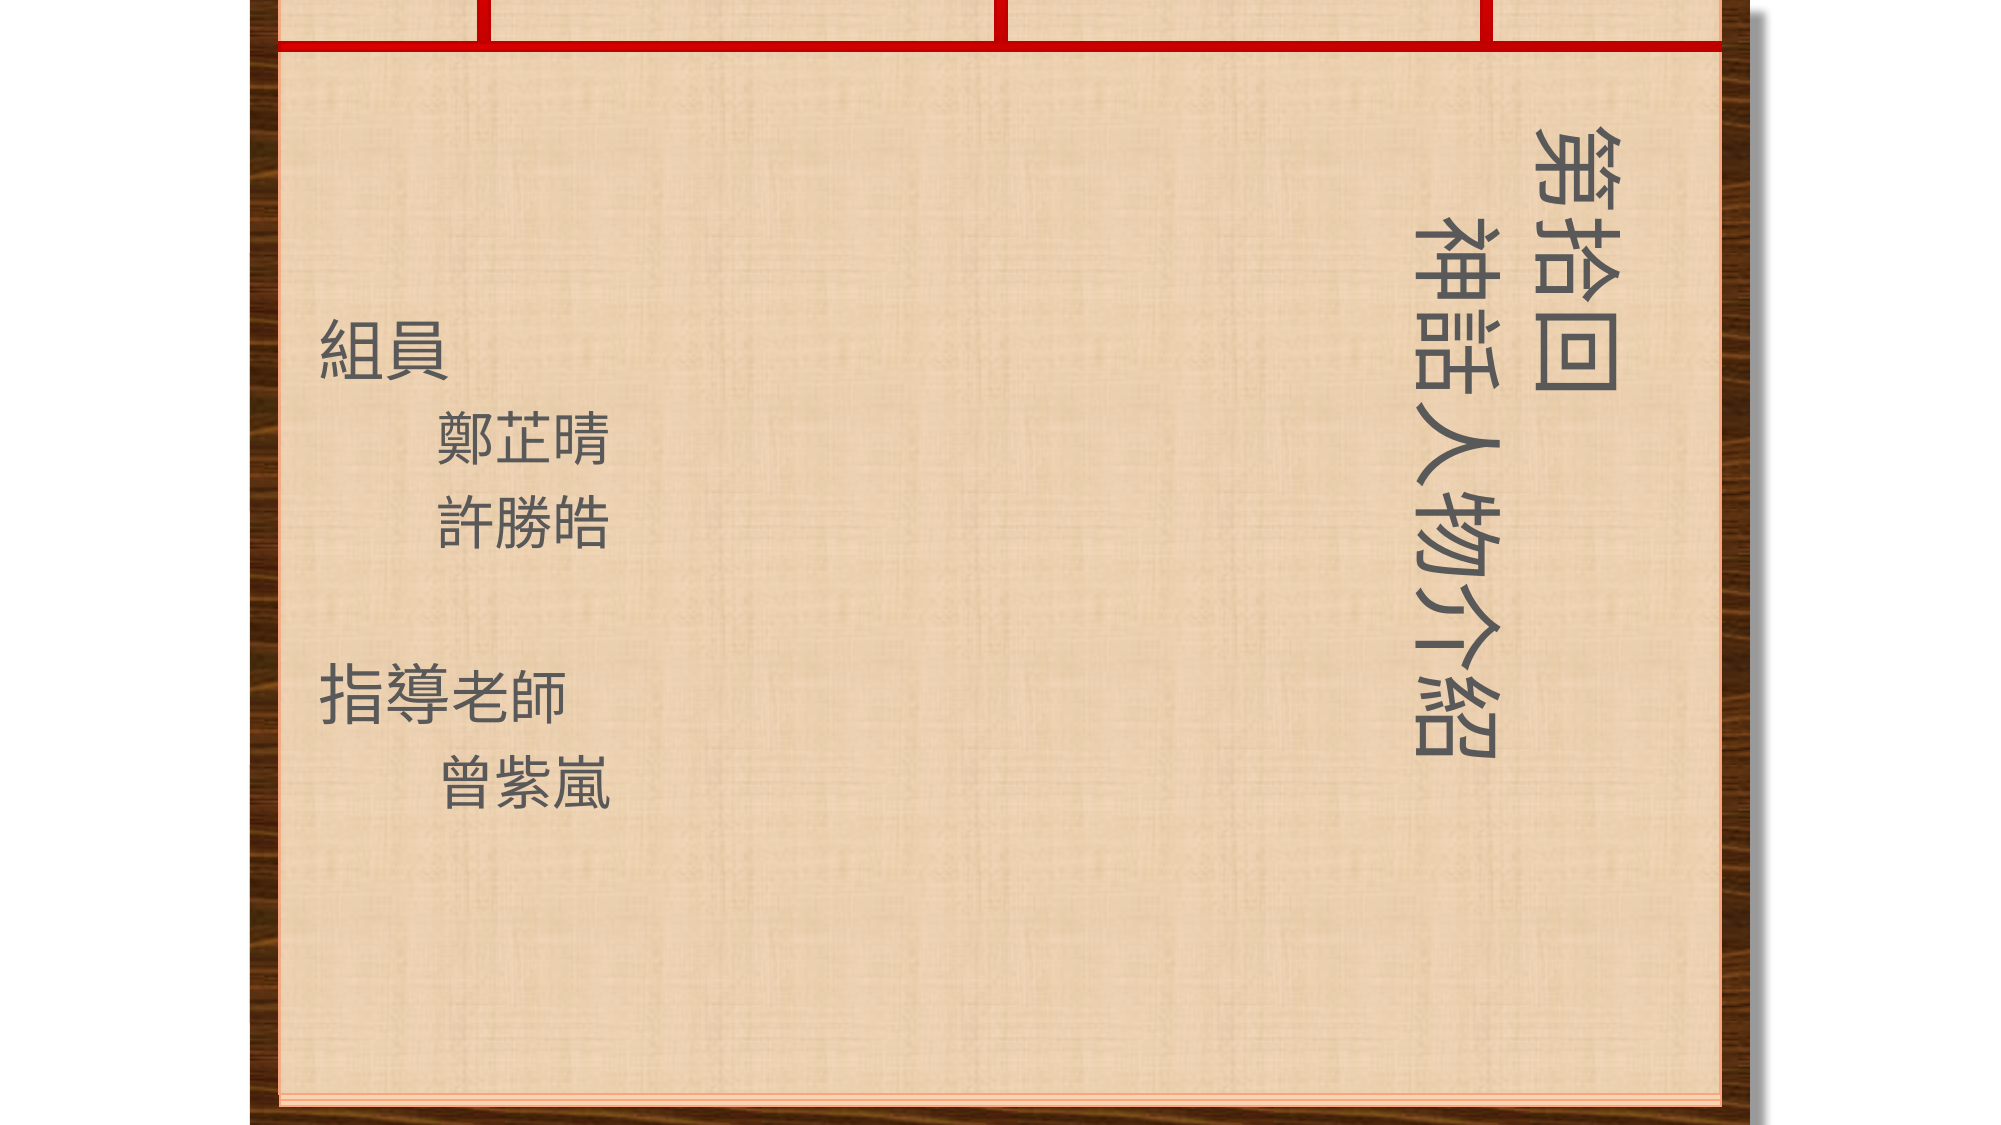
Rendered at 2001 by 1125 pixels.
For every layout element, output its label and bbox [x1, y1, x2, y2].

text_box [249, 0, 1750, 1125]
